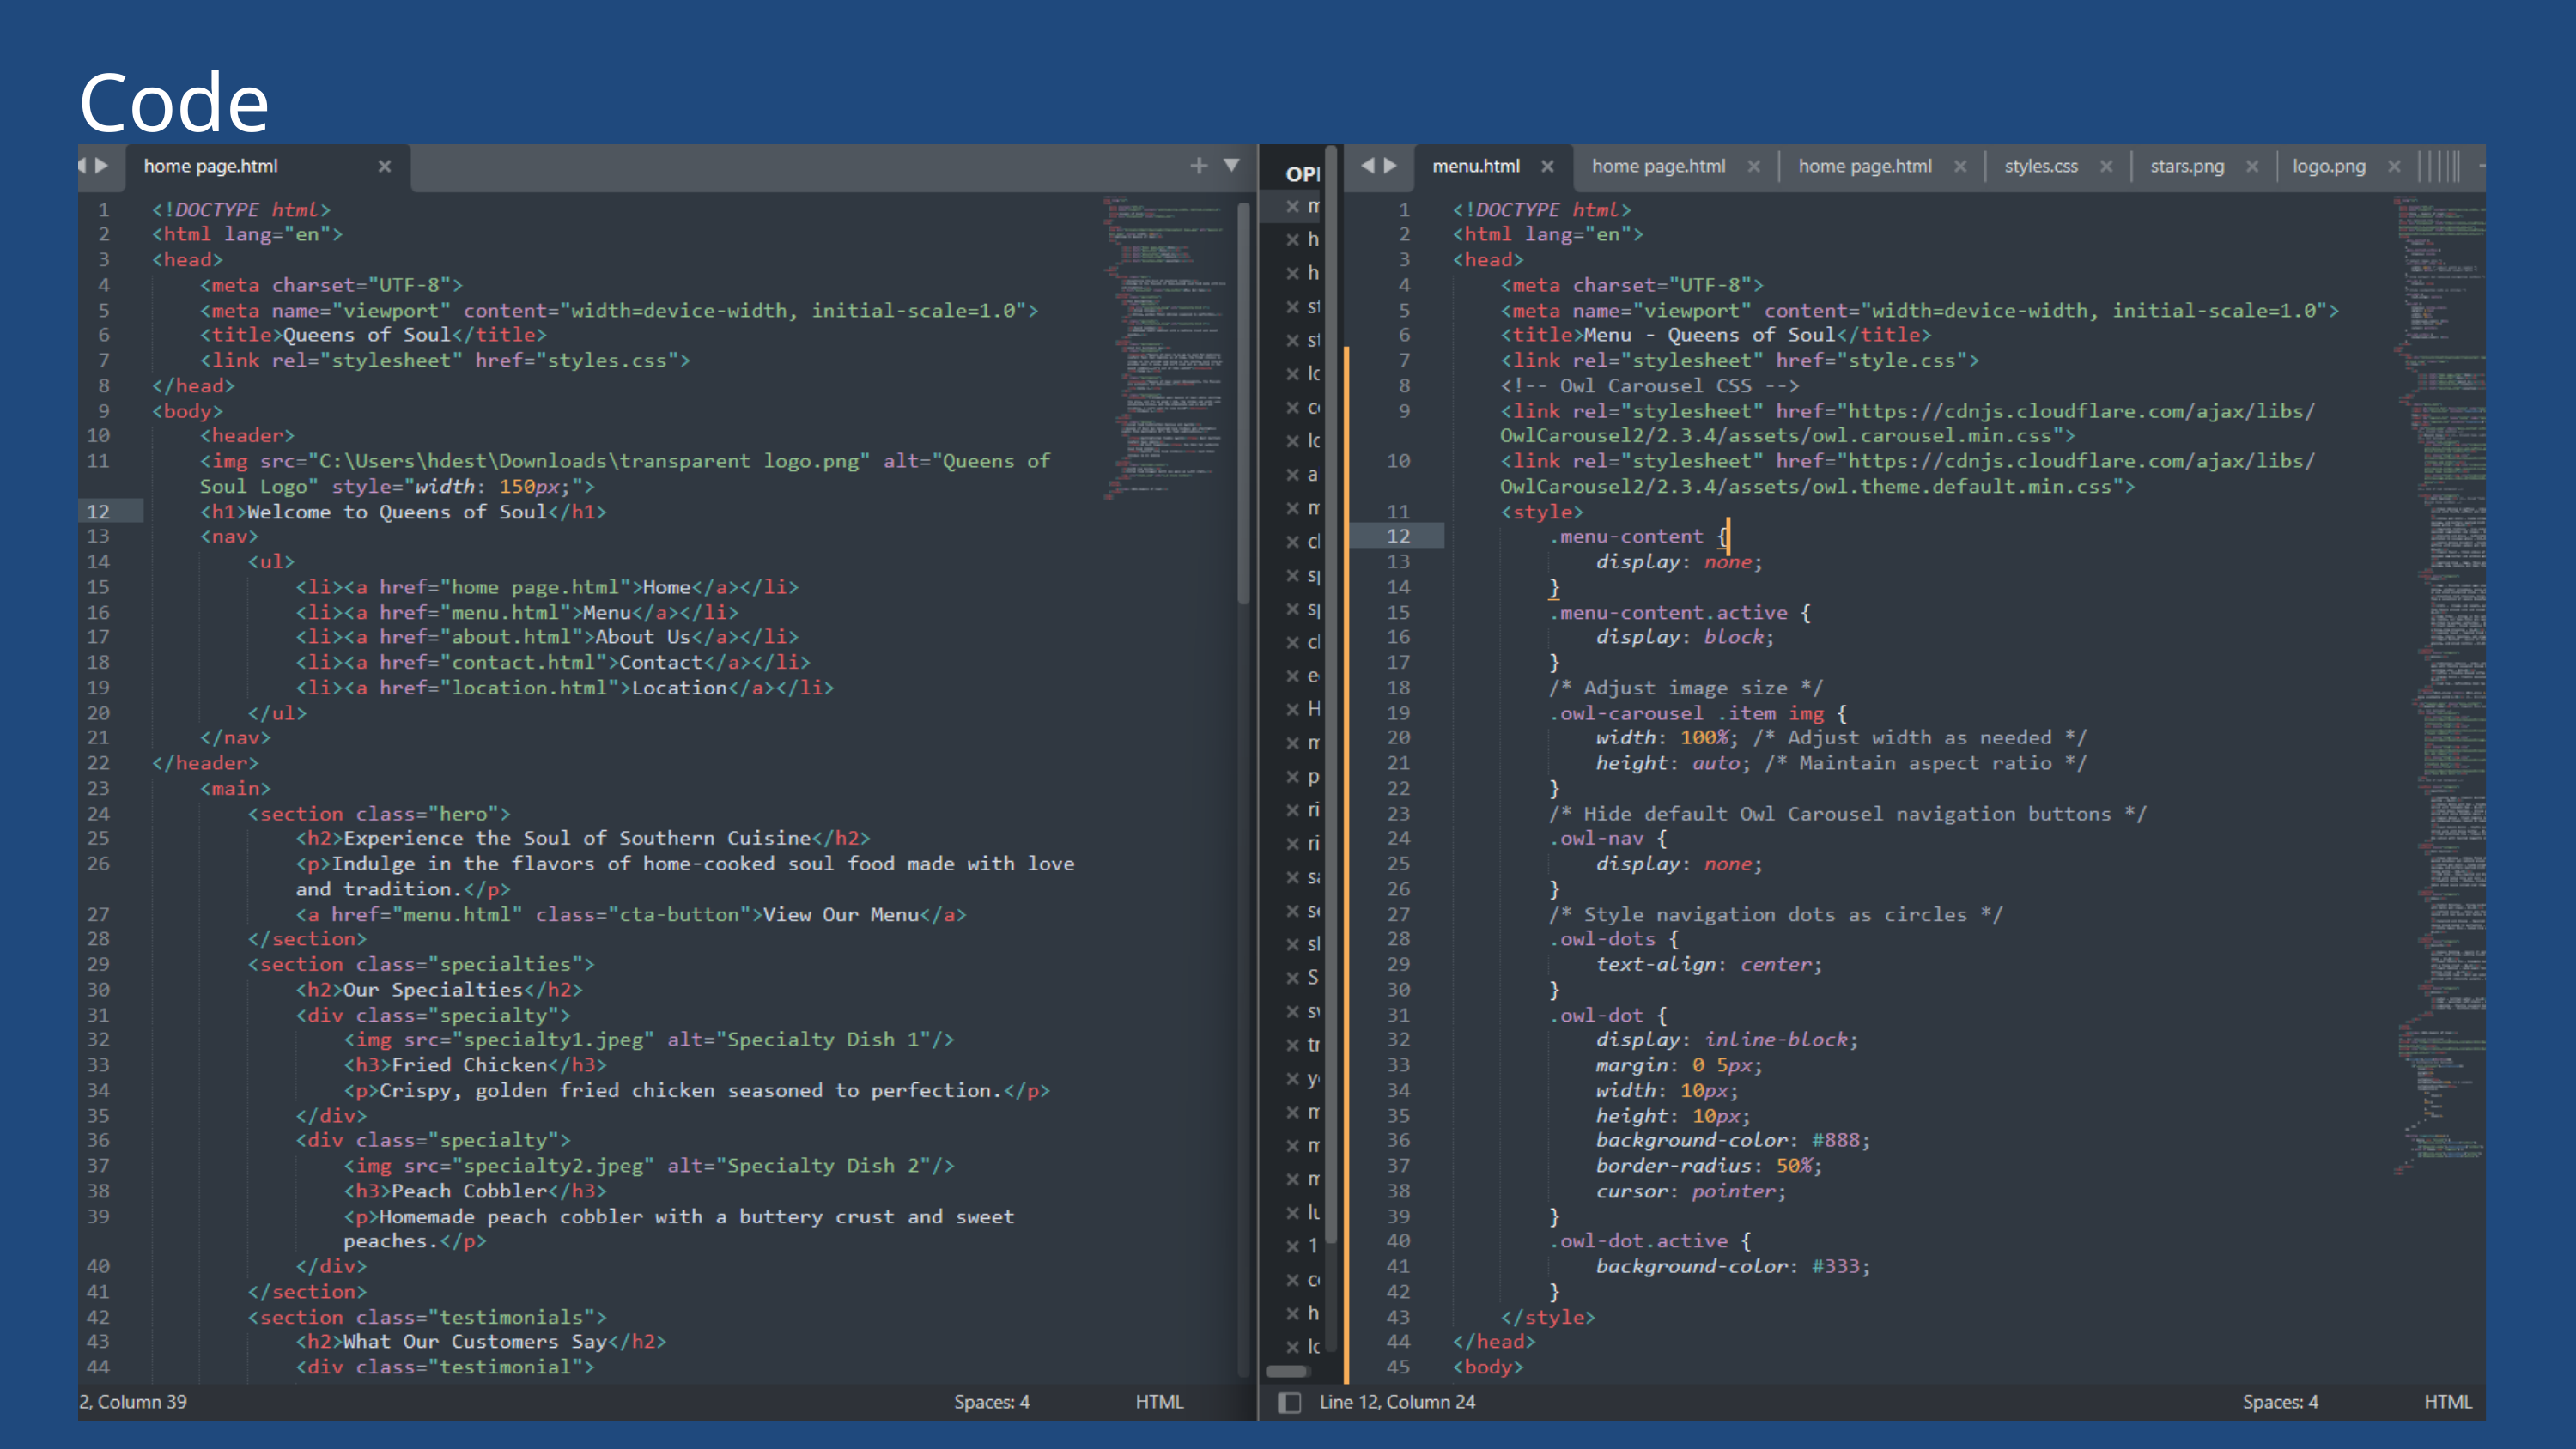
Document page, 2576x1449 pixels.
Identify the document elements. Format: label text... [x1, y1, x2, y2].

text_box Code [0, 0, 423, 161]
picture [21, 144, 2487, 1421]
